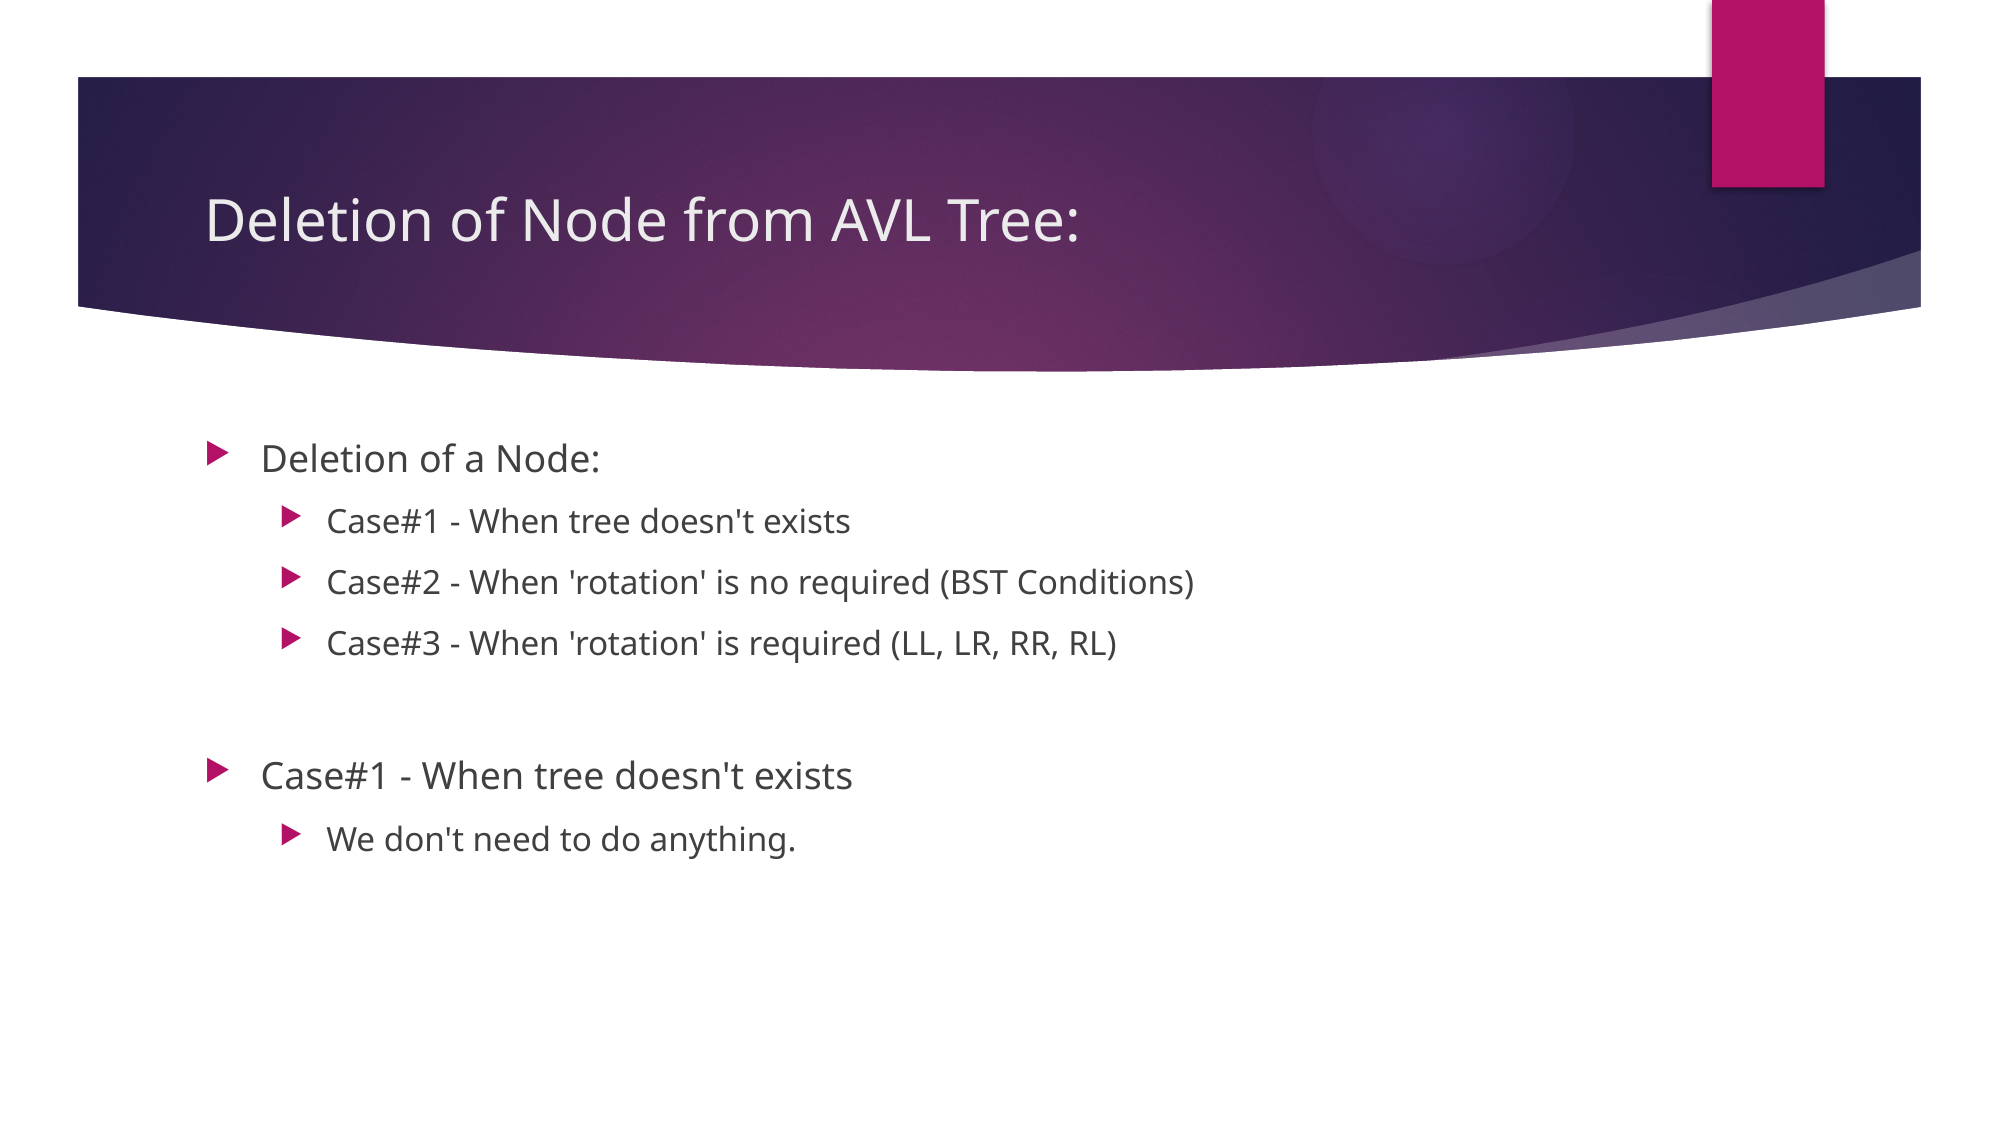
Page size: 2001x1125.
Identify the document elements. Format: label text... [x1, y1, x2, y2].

title Deletion of Node from AVL Tree: [189, 159, 1627, 276]
list Deletion of a Node: Case#1 - When tree doesn't exists Case#2 - When 'rotation' is no required (BST Conditions) Case#3 - When 'rotation' is required (LL, LR, RR, RL) Case#1 - When tree doesn't exists We don't need to do anything. [189, 427, 1638, 988]
